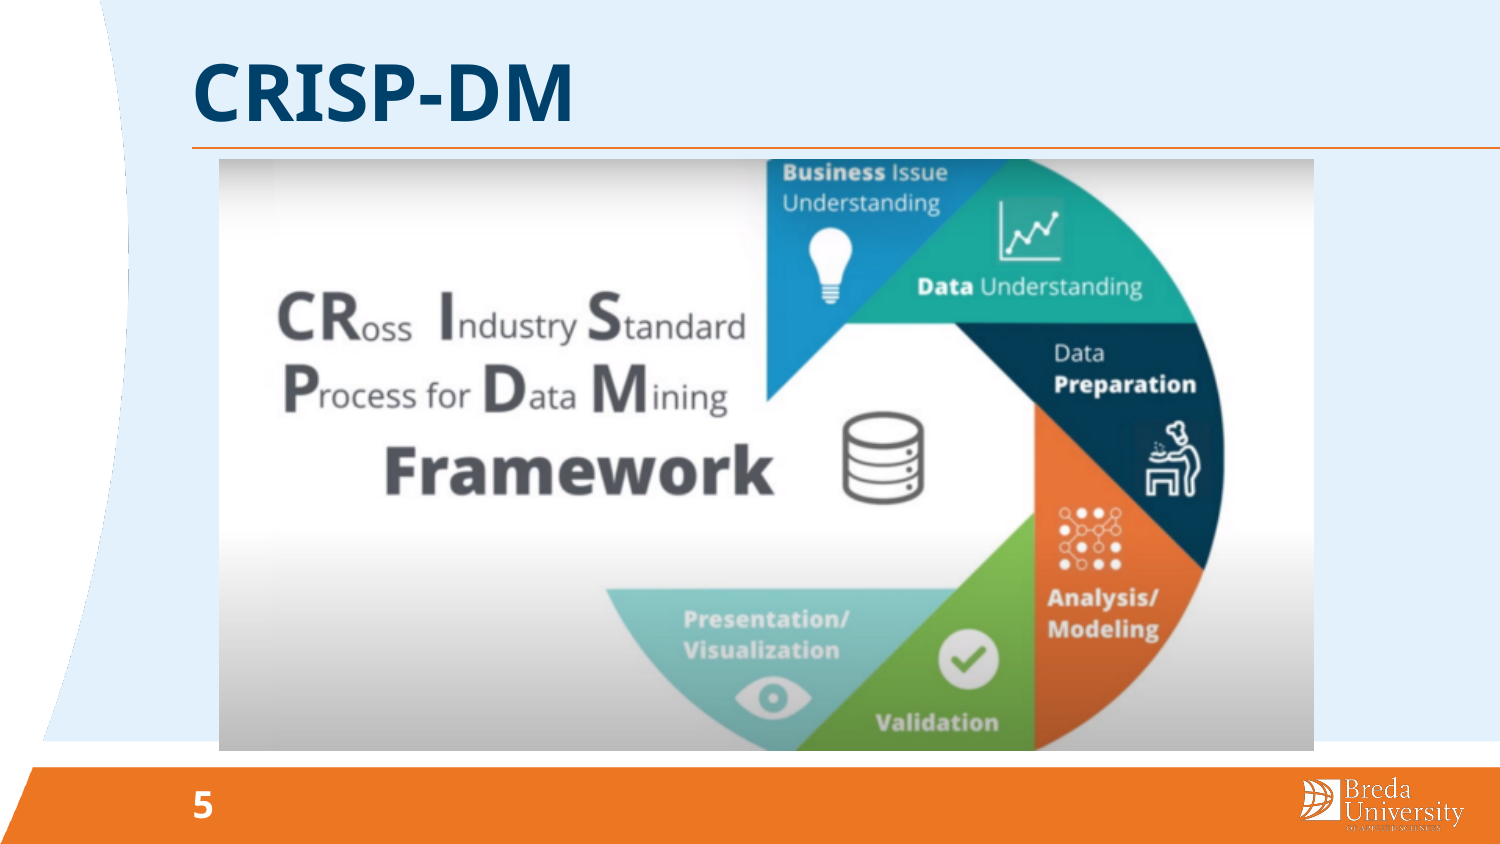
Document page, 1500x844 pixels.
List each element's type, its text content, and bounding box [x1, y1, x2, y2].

title CRISP-DM [191, 3, 1341, 138]
picture [0, 0, 1500, 844]
slide_number 5 [177, 773, 351, 819]
